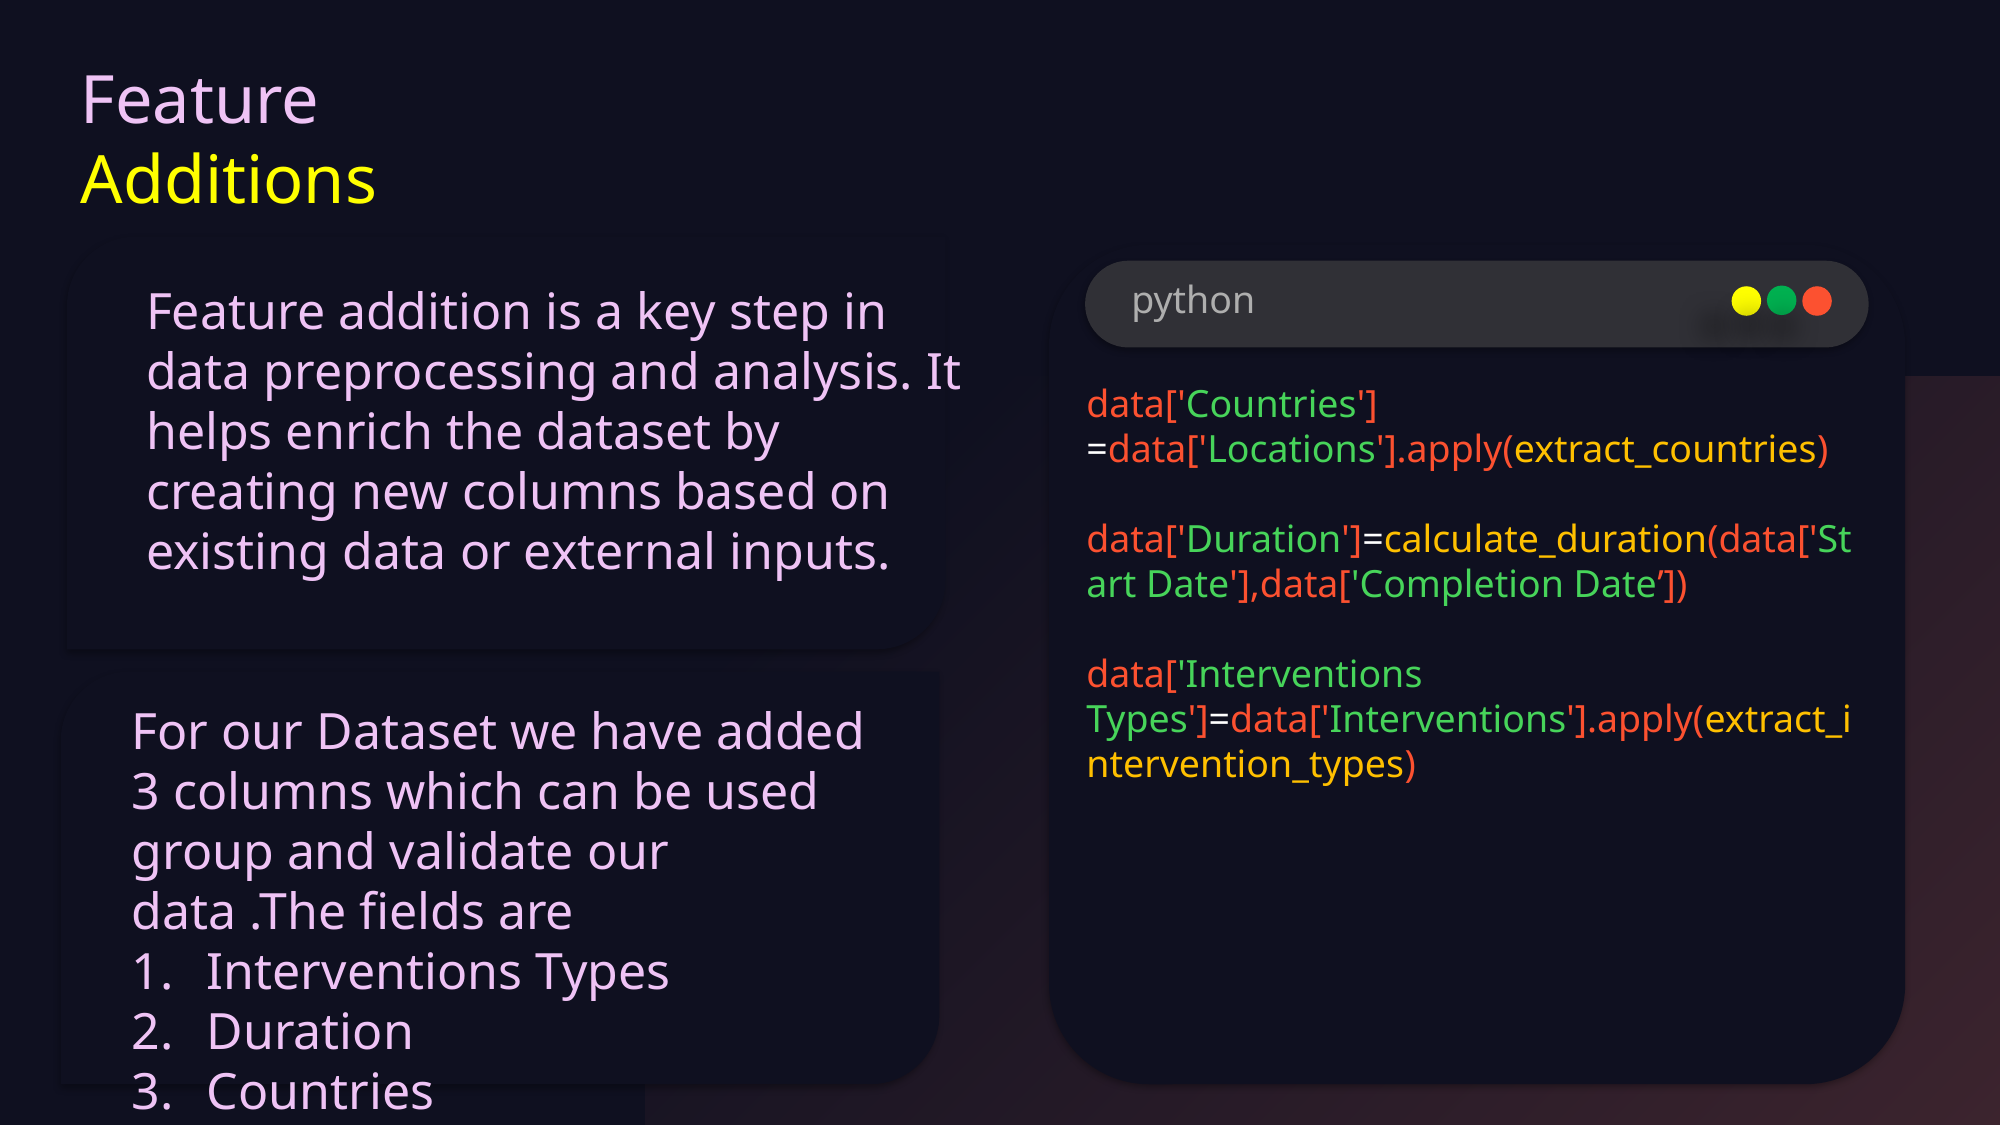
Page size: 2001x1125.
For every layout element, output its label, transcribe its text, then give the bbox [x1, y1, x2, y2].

text_box Feature Additions [65, 49, 544, 225]
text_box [60, 670, 940, 1085]
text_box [66, 236, 991, 650]
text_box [1048, 244, 1906, 1085]
text_box [643, 375, 2000, 1125]
